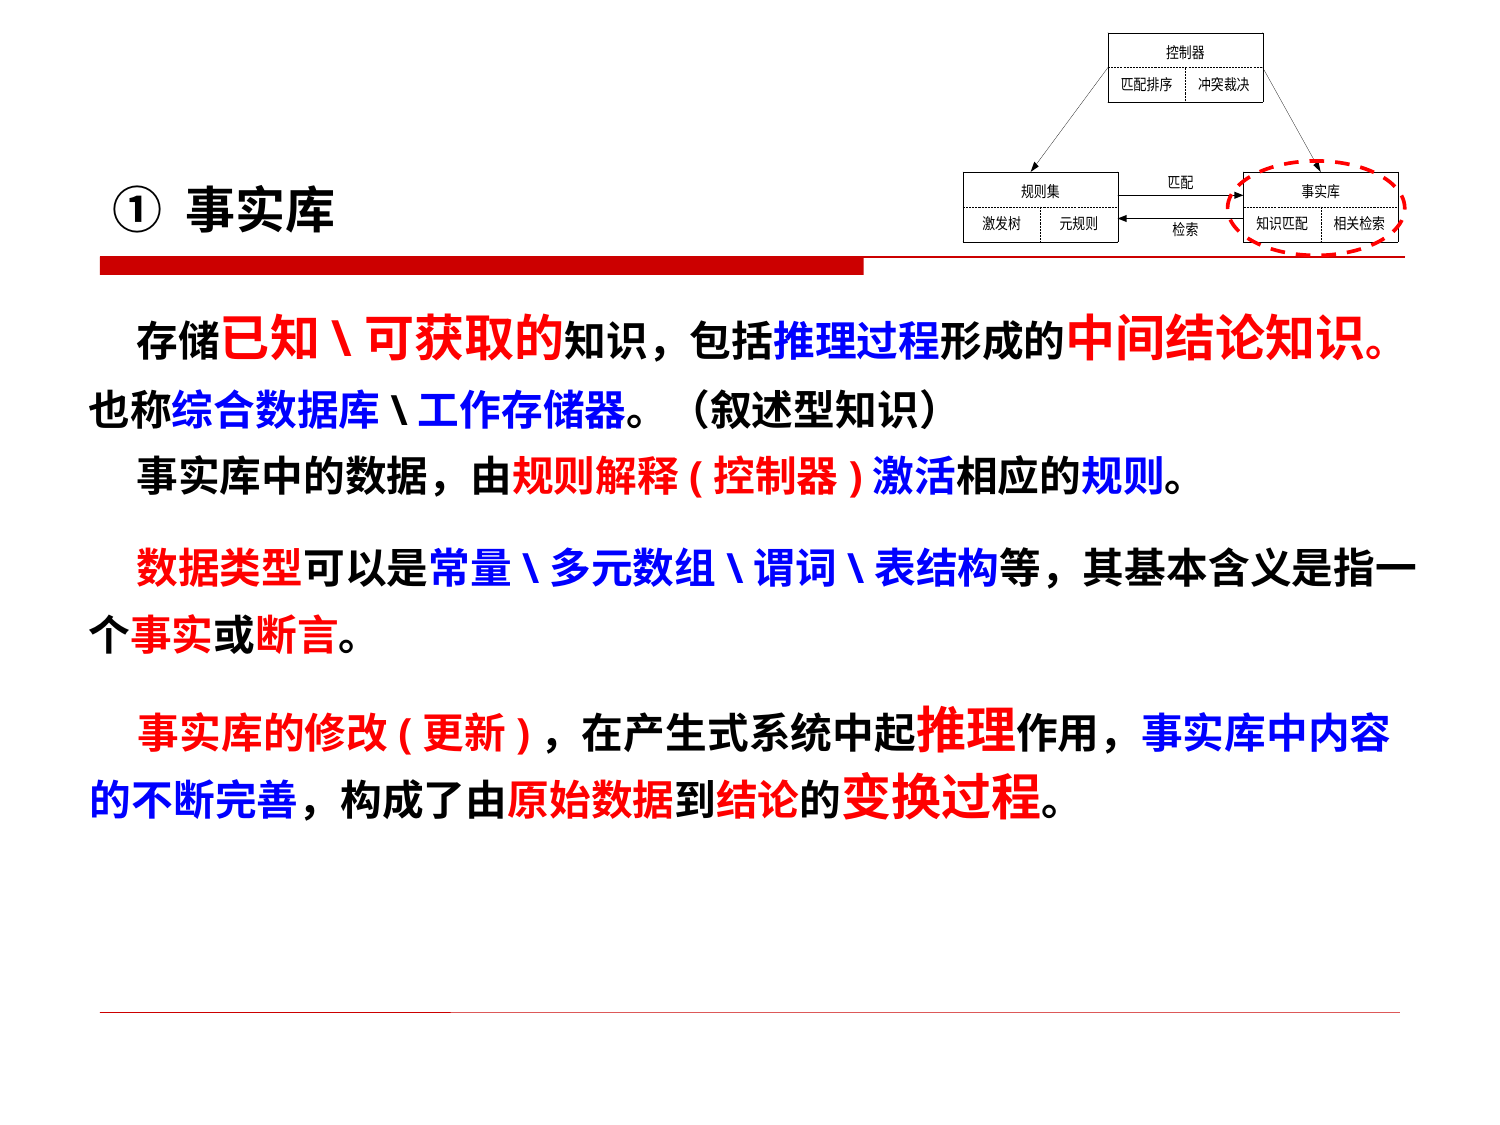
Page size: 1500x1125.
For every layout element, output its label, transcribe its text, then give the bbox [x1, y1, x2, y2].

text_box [961, 30, 1405, 256]
text_box 存储已知\可获取的知识，包括推理过程形成的中间结论知识。 也称综合数据库\工作存储器。（叙述型知识） 事实库中的数据，由规则解释(控制器)激活相应的规则。 数据类型可以是常量\多元数组\谓词\表结构等，其基本含义是指一个事实或断言。 [88, 299, 1434, 657]
text_box 事实库的修改(更新)，在产生式系统中起推理作用，事实库中内容 的不断完善，构成了由原始数据到结论的变换过程。 [89, 692, 1411, 835]
text_box ① 事实库 [112, 148, 404, 240]
